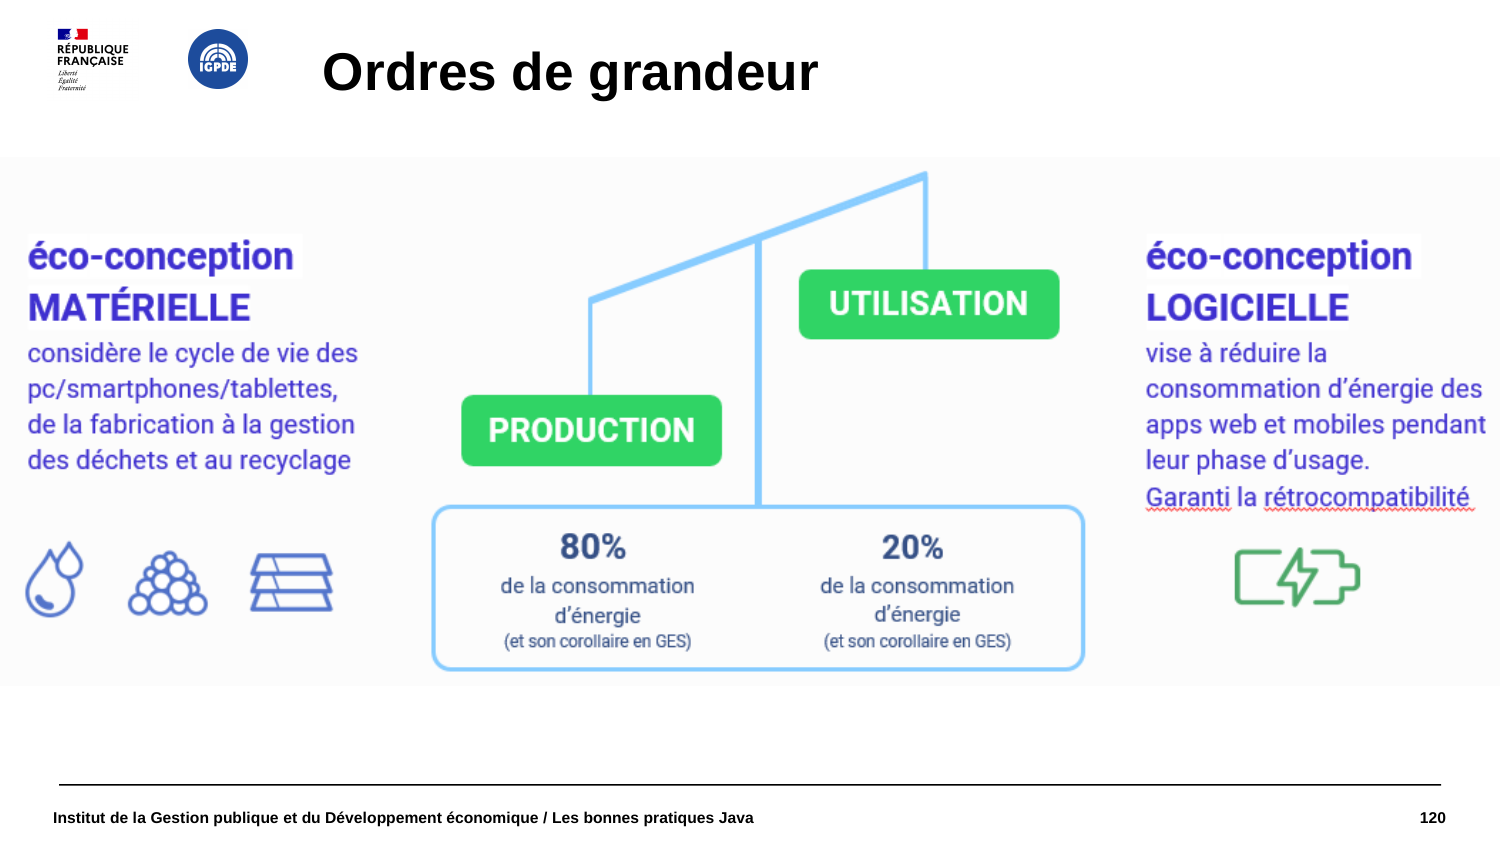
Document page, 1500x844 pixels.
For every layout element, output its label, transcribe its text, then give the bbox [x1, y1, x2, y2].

title Ordres de grandeur [322, 44, 1282, 116]
slide_number 1 [1224, 787, 1447, 844]
picture [47, 18, 139, 101]
picture [188, 29, 248, 89]
picture [0, 157, 1500, 687]
footer Institut de la Gestion publique et du Développement économique / Les bonnes pratiques Java [53, 787, 780, 844]
